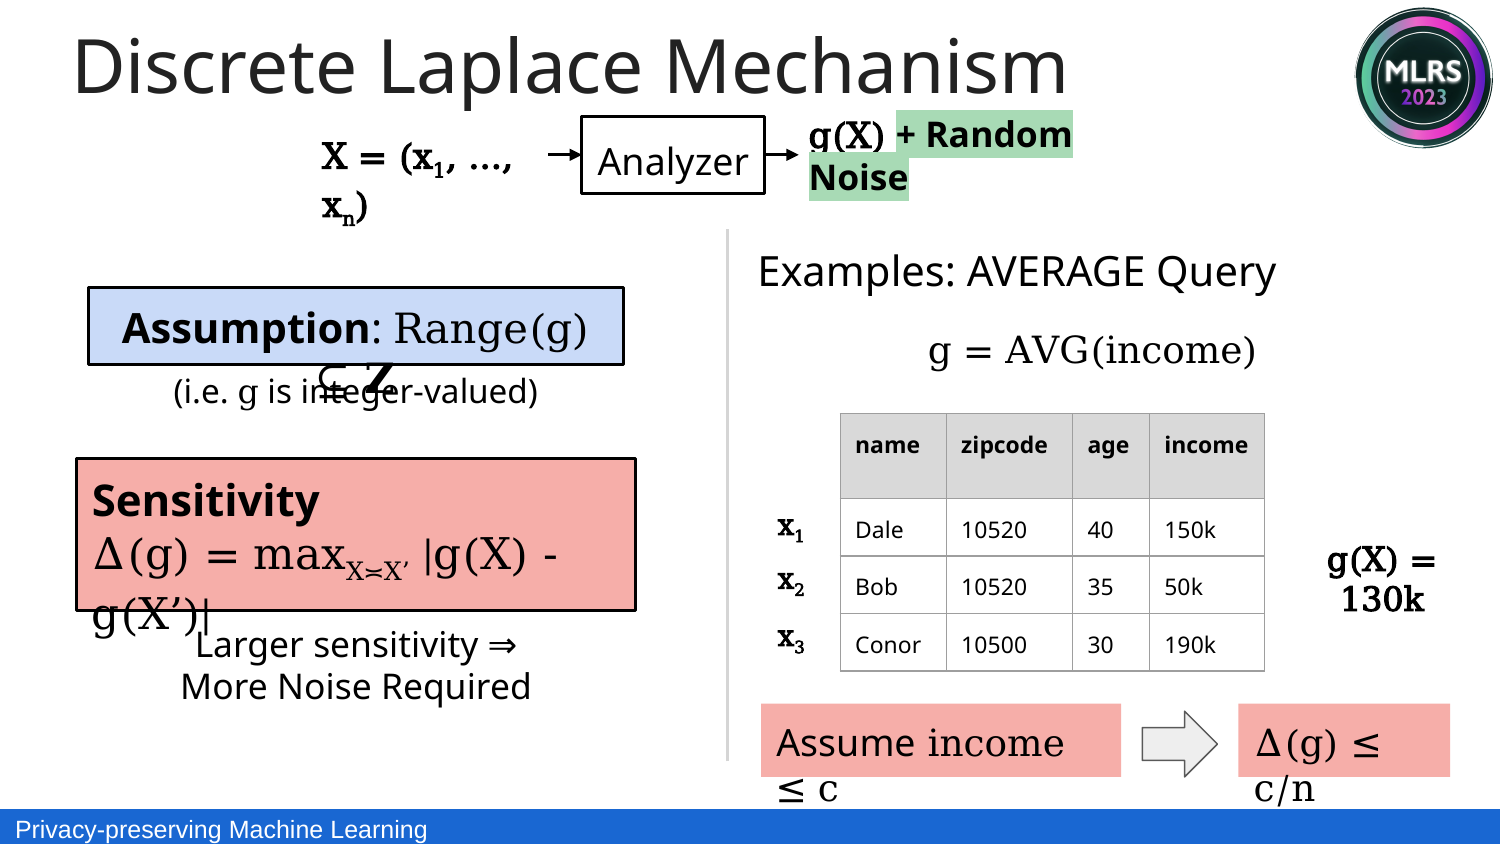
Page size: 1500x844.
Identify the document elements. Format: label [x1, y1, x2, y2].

text_box [742, 229, 1372, 307]
text_box [1142, 711, 1218, 777]
text_box [76, 458, 636, 684]
table_cell [1150, 499, 1264, 555]
table_cell [841, 557, 946, 613]
text_box [1238, 703, 1451, 777]
table_cell [1073, 614, 1149, 670]
table_cell [1073, 499, 1149, 555]
table_header [1073, 414, 1149, 498]
text_box [761, 703, 1122, 777]
text_box [778, 311, 1409, 387]
table_cell [1150, 614, 1264, 670]
text_box [753, 490, 829, 672]
table_cell [841, 614, 946, 670]
text_box [1275, 522, 1488, 633]
table_cell [947, 557, 1072, 613]
table_cell [1150, 557, 1264, 613]
table_cell [841, 499, 946, 555]
table_header [947, 414, 1072, 498]
picture [1371, 22, 1493, 149]
table_header [1150, 414, 1264, 498]
table_cell [947, 499, 1072, 555]
table_header [841, 414, 946, 498]
text_box [55, 3, 1467, 245]
table_cell [947, 614, 1072, 670]
text_box [88, 287, 624, 433]
table_cell [1073, 557, 1149, 613]
